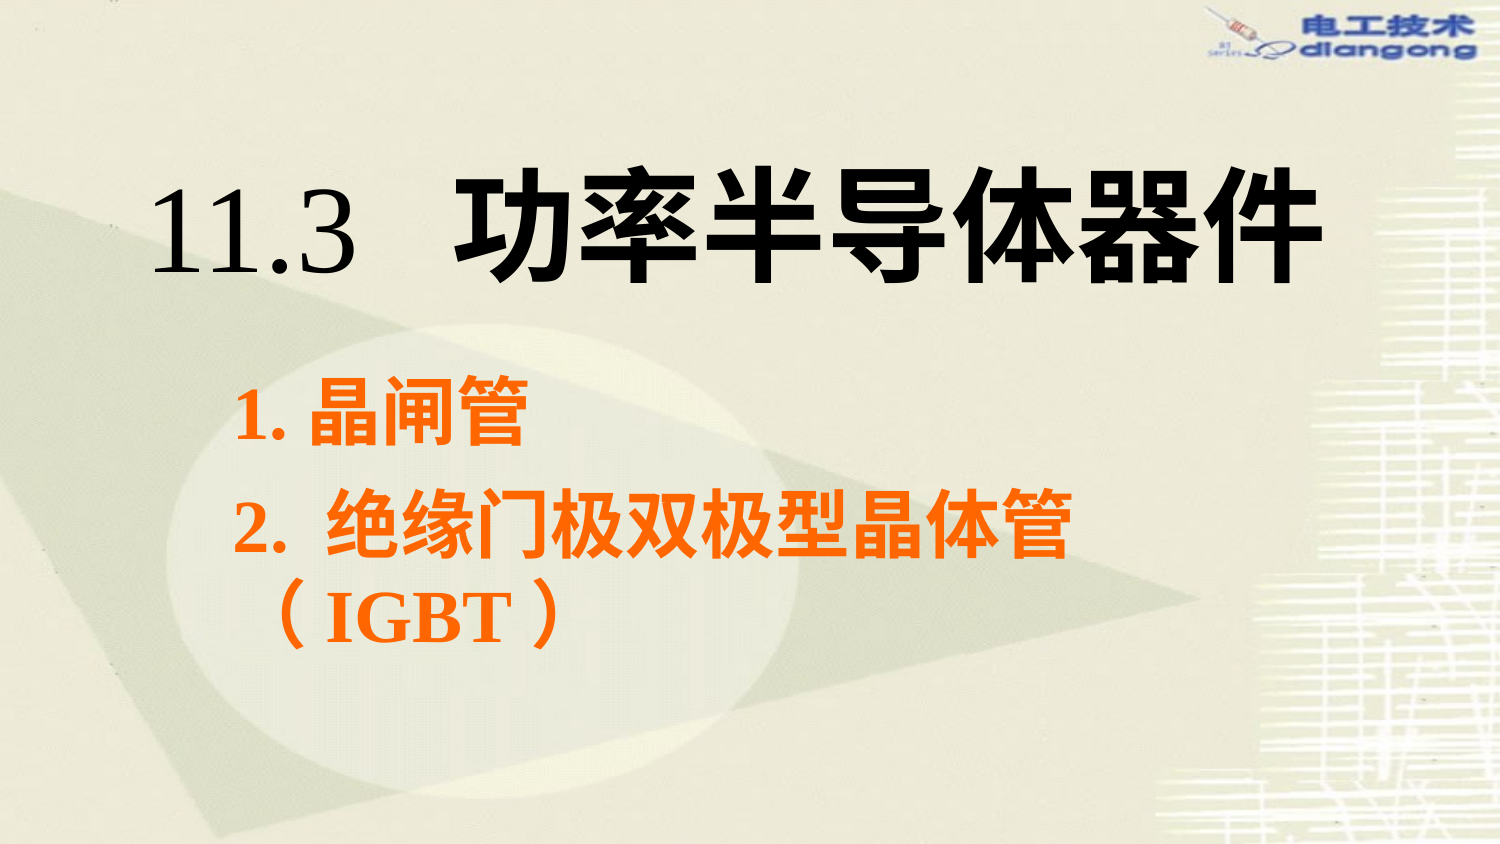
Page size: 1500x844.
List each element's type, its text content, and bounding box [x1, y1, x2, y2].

text_box 11.3 功率半导体器件 [129, 139, 1364, 305]
picture [0, 0, 1500, 844]
text_box 1.晶闸管 [217, 356, 634, 462]
text_box 2. 绝缘门极双极型晶体管（IGBT） [217, 469, 1391, 665]
